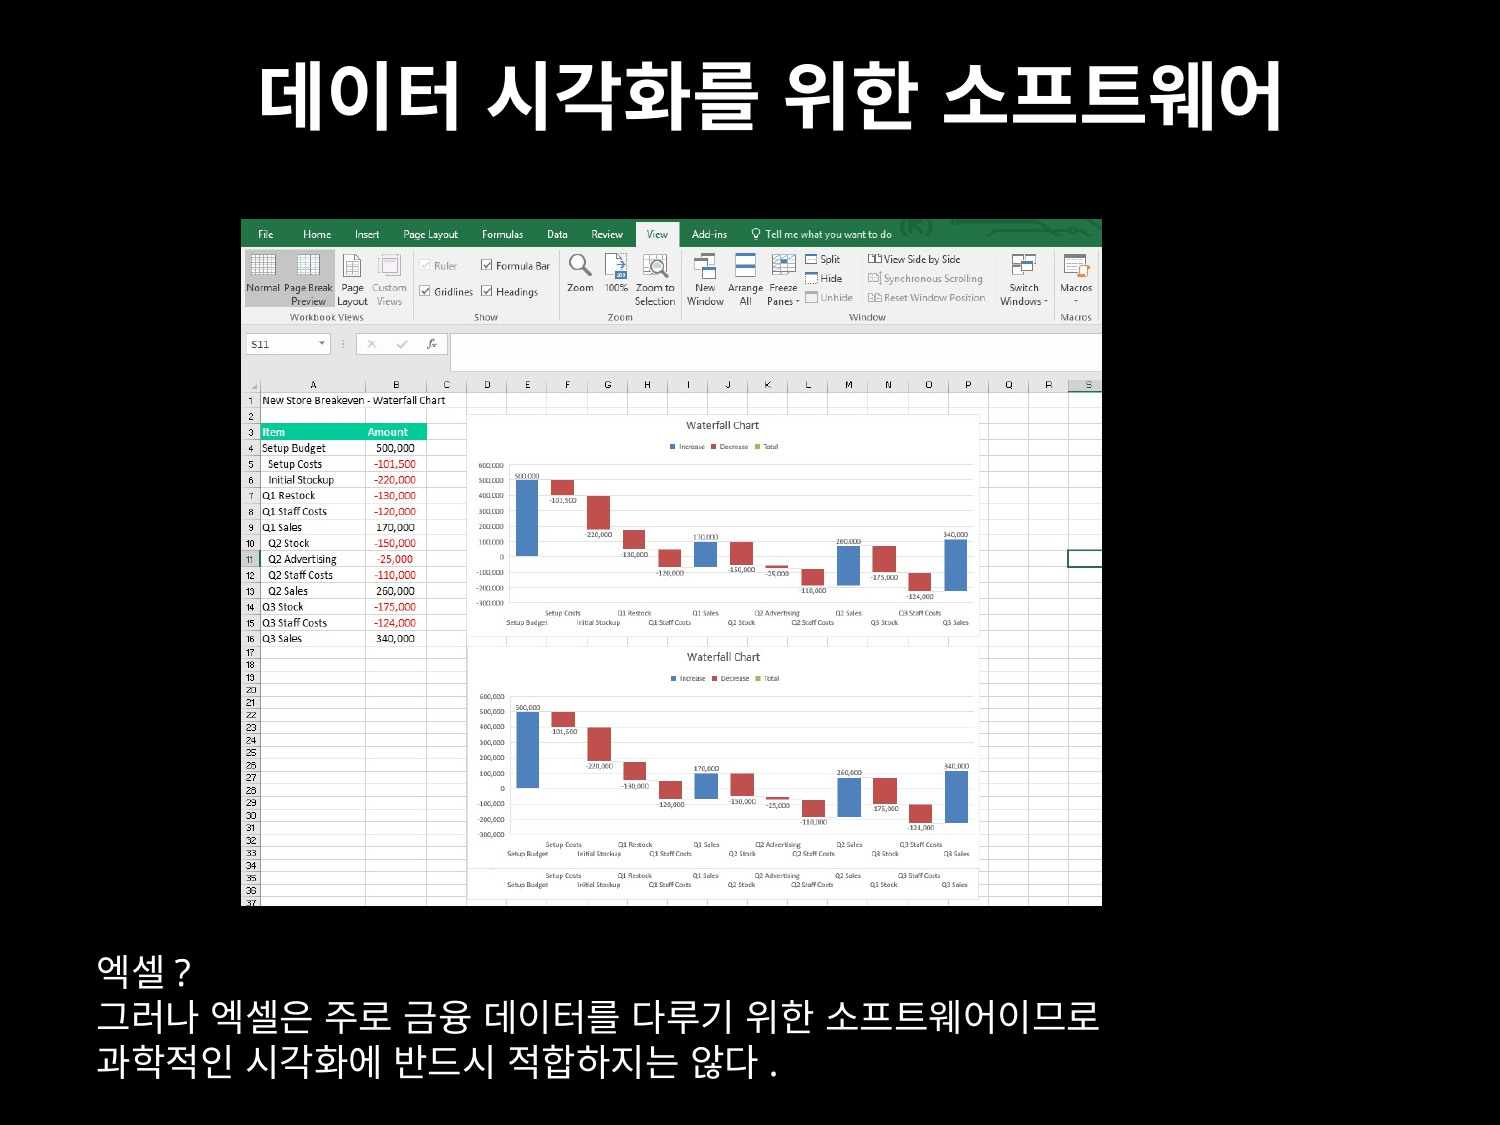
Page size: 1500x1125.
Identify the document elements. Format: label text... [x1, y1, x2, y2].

picture [241, 219, 1102, 906]
text_box 데이터 시각화를 위한 소프트웨어 [243, 42, 1323, 147]
text_box 엑셀? 그러나 엑셀은 주로 금융 데이터를 다루기 위한 소프트웨어이므로 과학적인 시각화에 반드시 적합하지는 않다. [81, 941, 1117, 1092]
